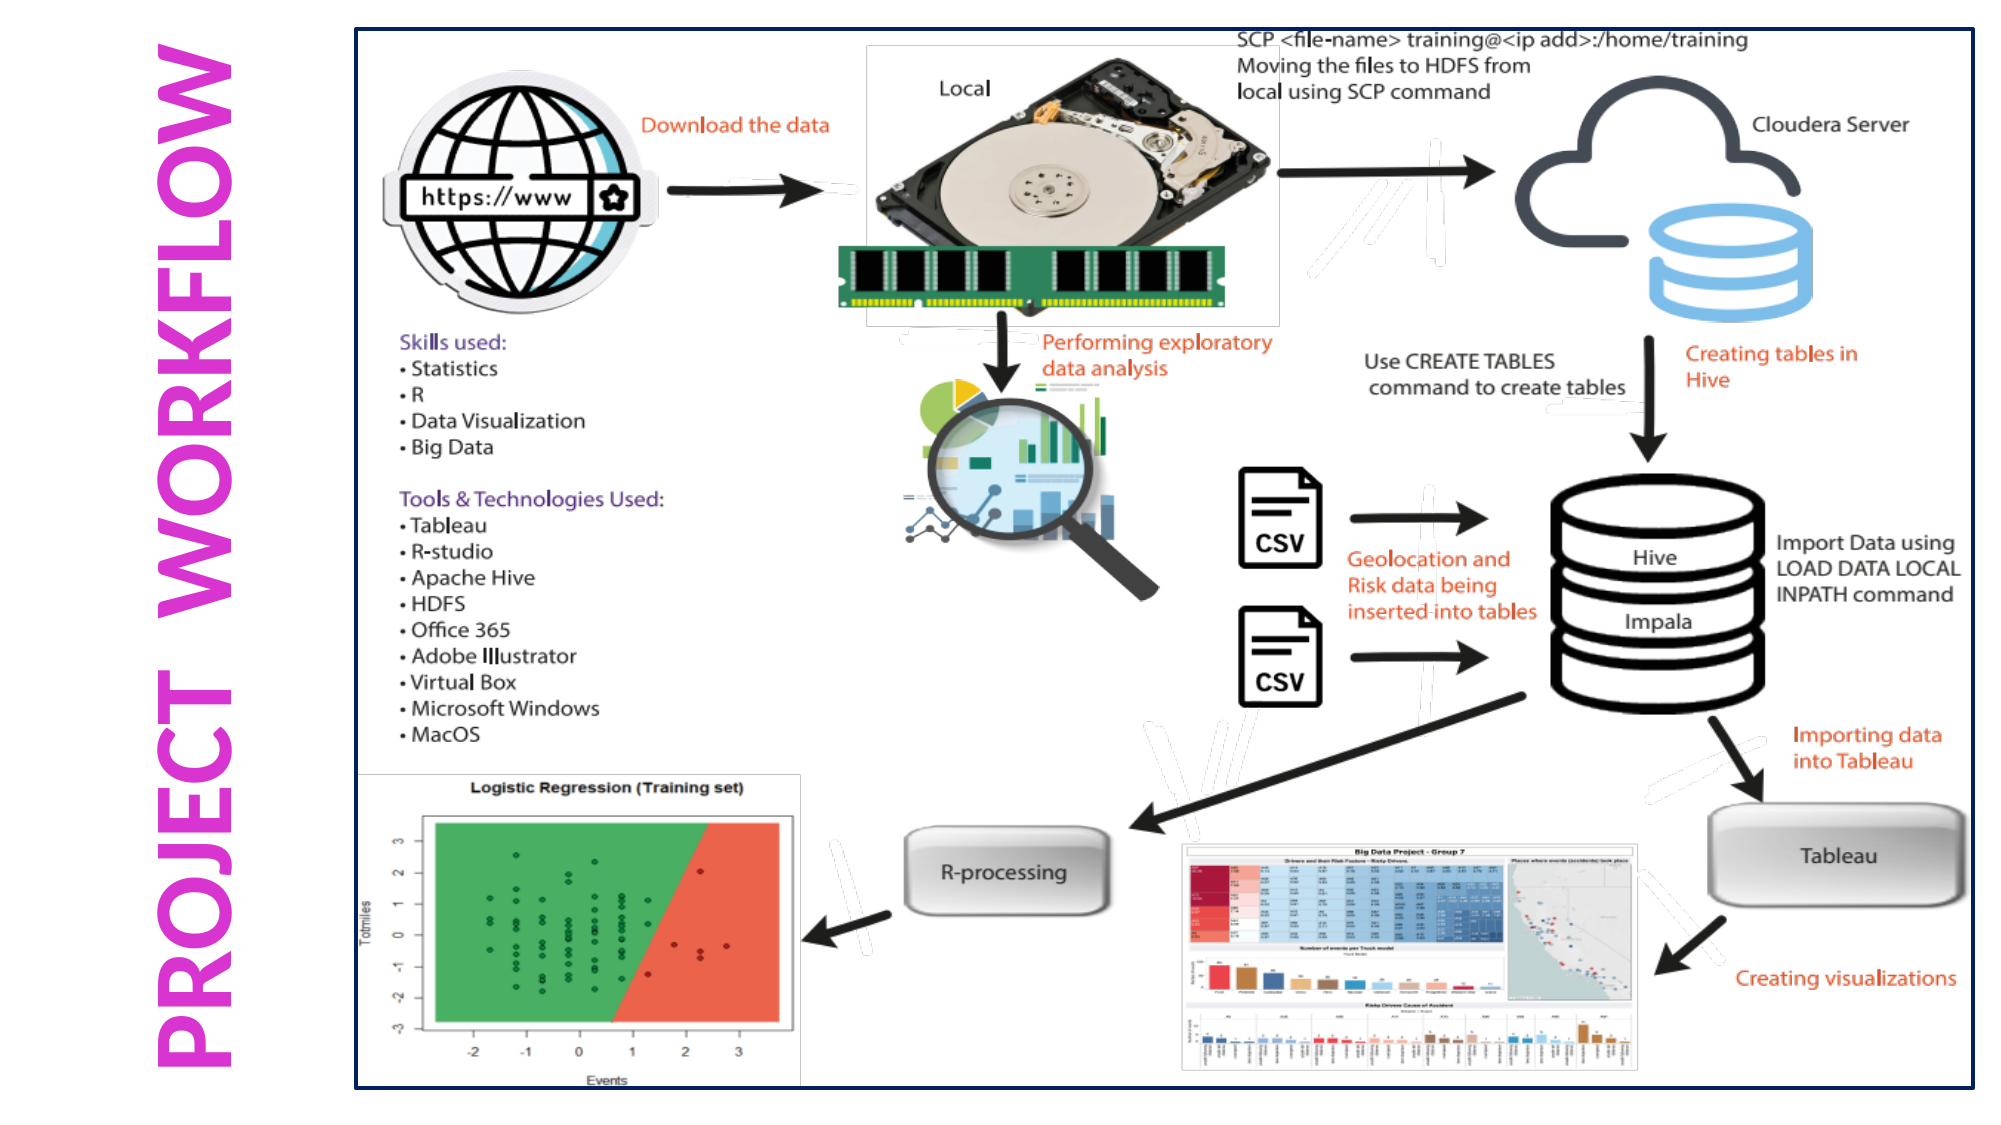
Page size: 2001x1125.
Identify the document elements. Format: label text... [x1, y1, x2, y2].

picture [358, 30, 1971, 1087]
text_box PROJECT WORKFLOW [104, 31, 271, 1087]
